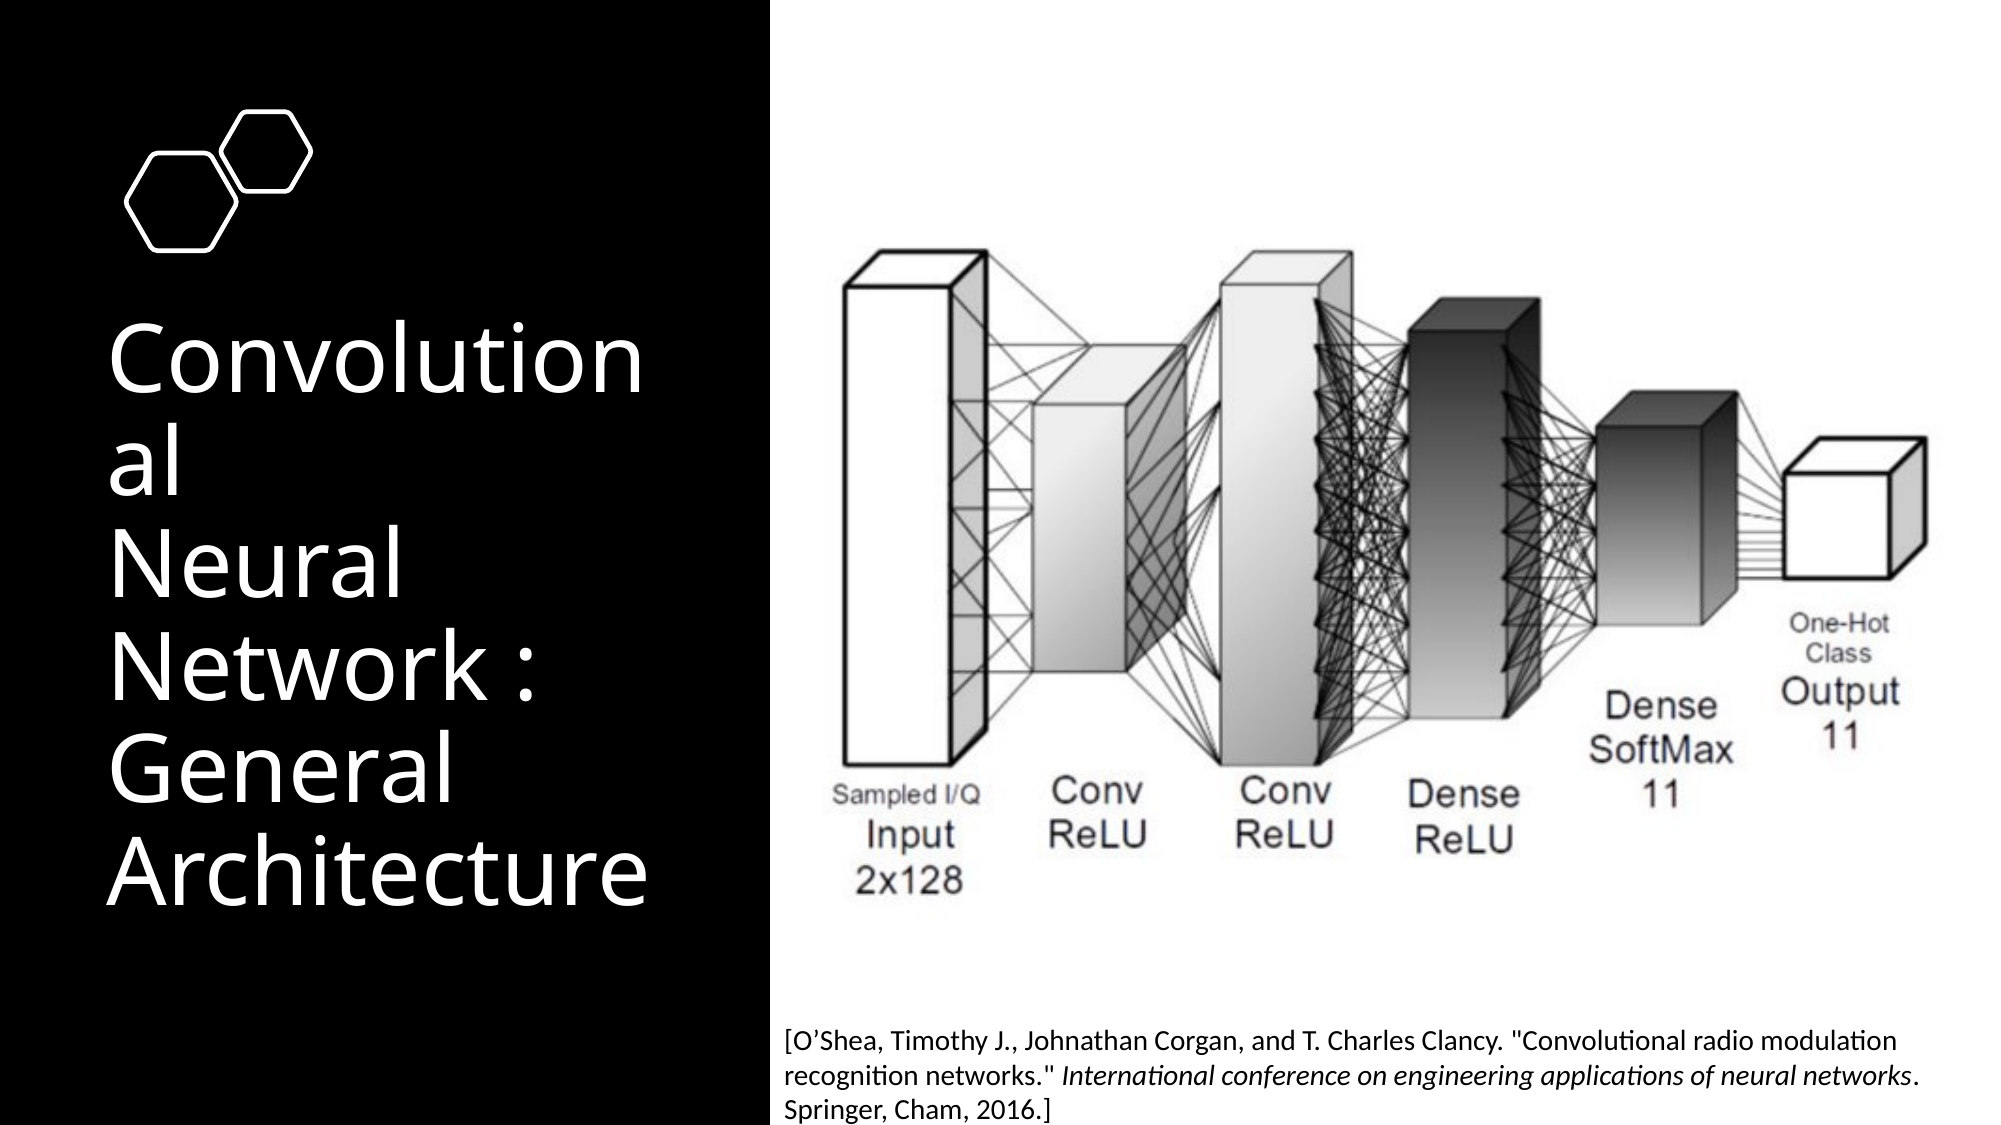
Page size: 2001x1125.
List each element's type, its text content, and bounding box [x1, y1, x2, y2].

picture [821, 213, 1951, 956]
slide_number 12 [1412, 1042, 1863, 1103]
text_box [125, 111, 311, 251]
text_box [0, 0, 771, 1125]
title Convolutional Neural Network : General Architecture [91, 267, 680, 970]
text_box [771, 0, 2000, 1125]
text_box [O’Shea, Timothy J., Johnathan Corgan, and T. Charles Clancy. "Convolutional radio modulation recognition networks." International conference on engineering applications of neural networks. Springer, Cham, 2016.] [769, 1013, 1998, 1125]
